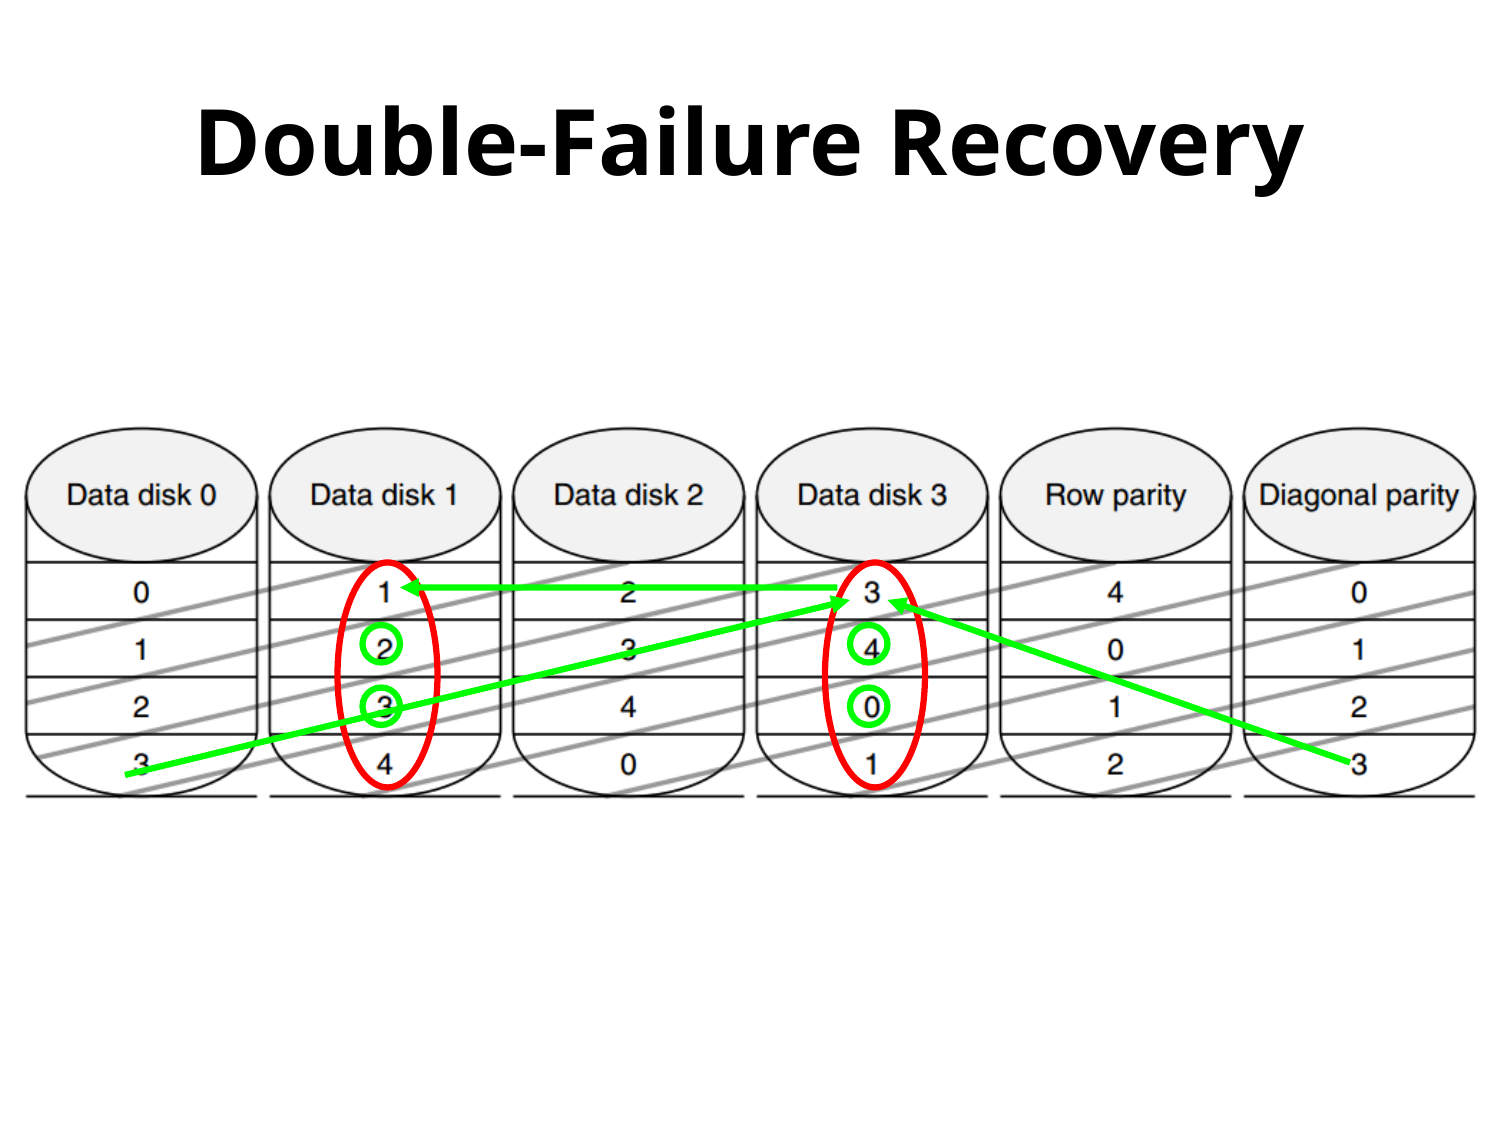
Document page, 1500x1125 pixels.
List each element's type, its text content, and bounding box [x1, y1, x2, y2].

picture [0, 412, 1500, 813]
title Double-Failure Recovery [75, 45, 1425, 233]
